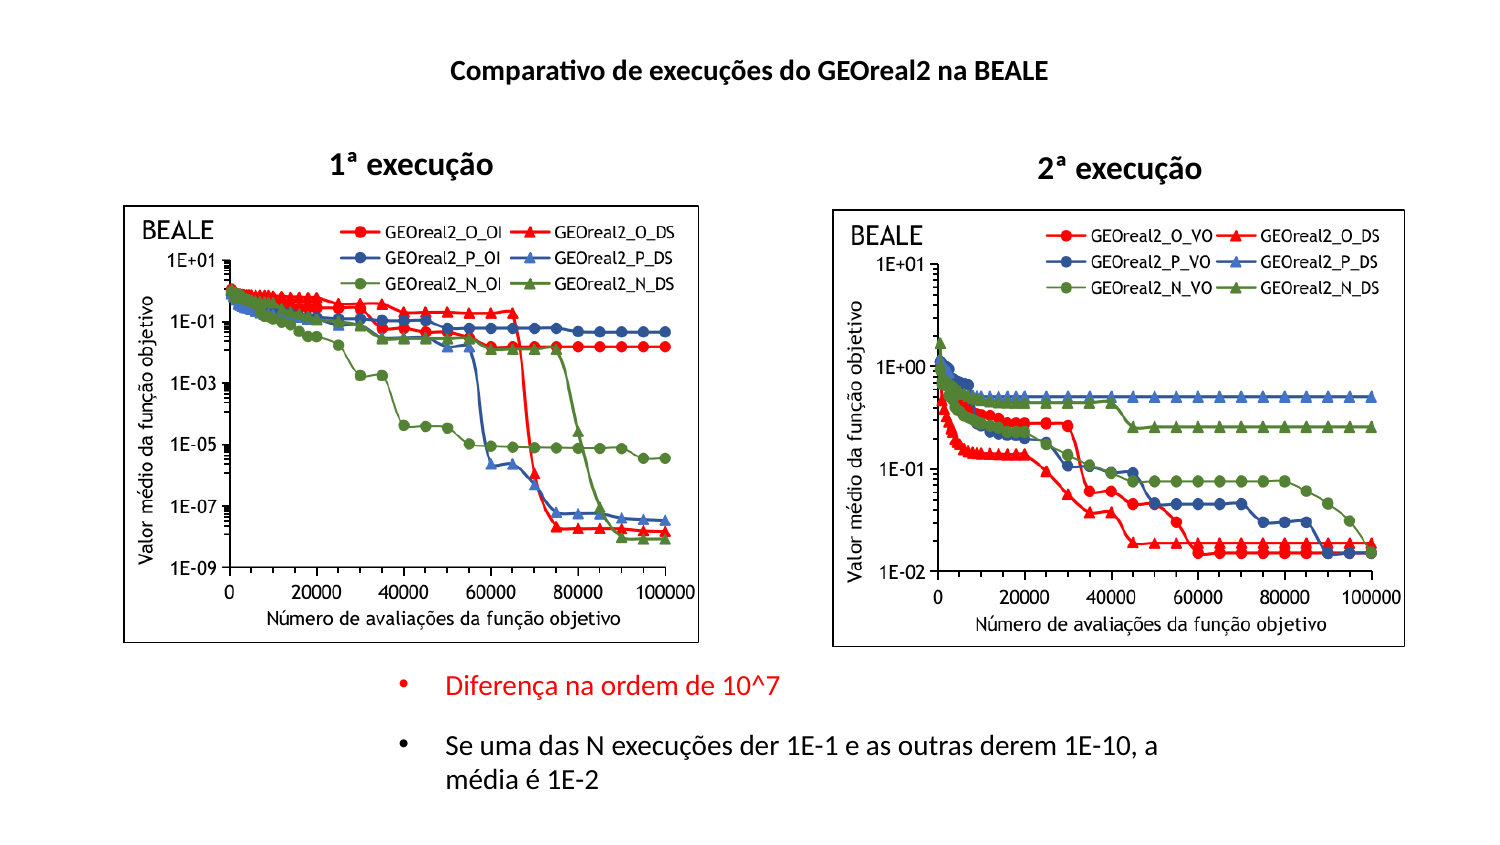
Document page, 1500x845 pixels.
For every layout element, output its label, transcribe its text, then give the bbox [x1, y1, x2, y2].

text_box Diferença na ordem de 10^7 Se uma das N execuções der 1E-1 e as outras derem 1E-10, a média é 1E-2 [383, 658, 1191, 804]
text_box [832, 138, 1405, 647]
text_box Comparativo de execuções do GEOreal2 na BEALE [435, 44, 1065, 94]
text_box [123, 134, 699, 644]
